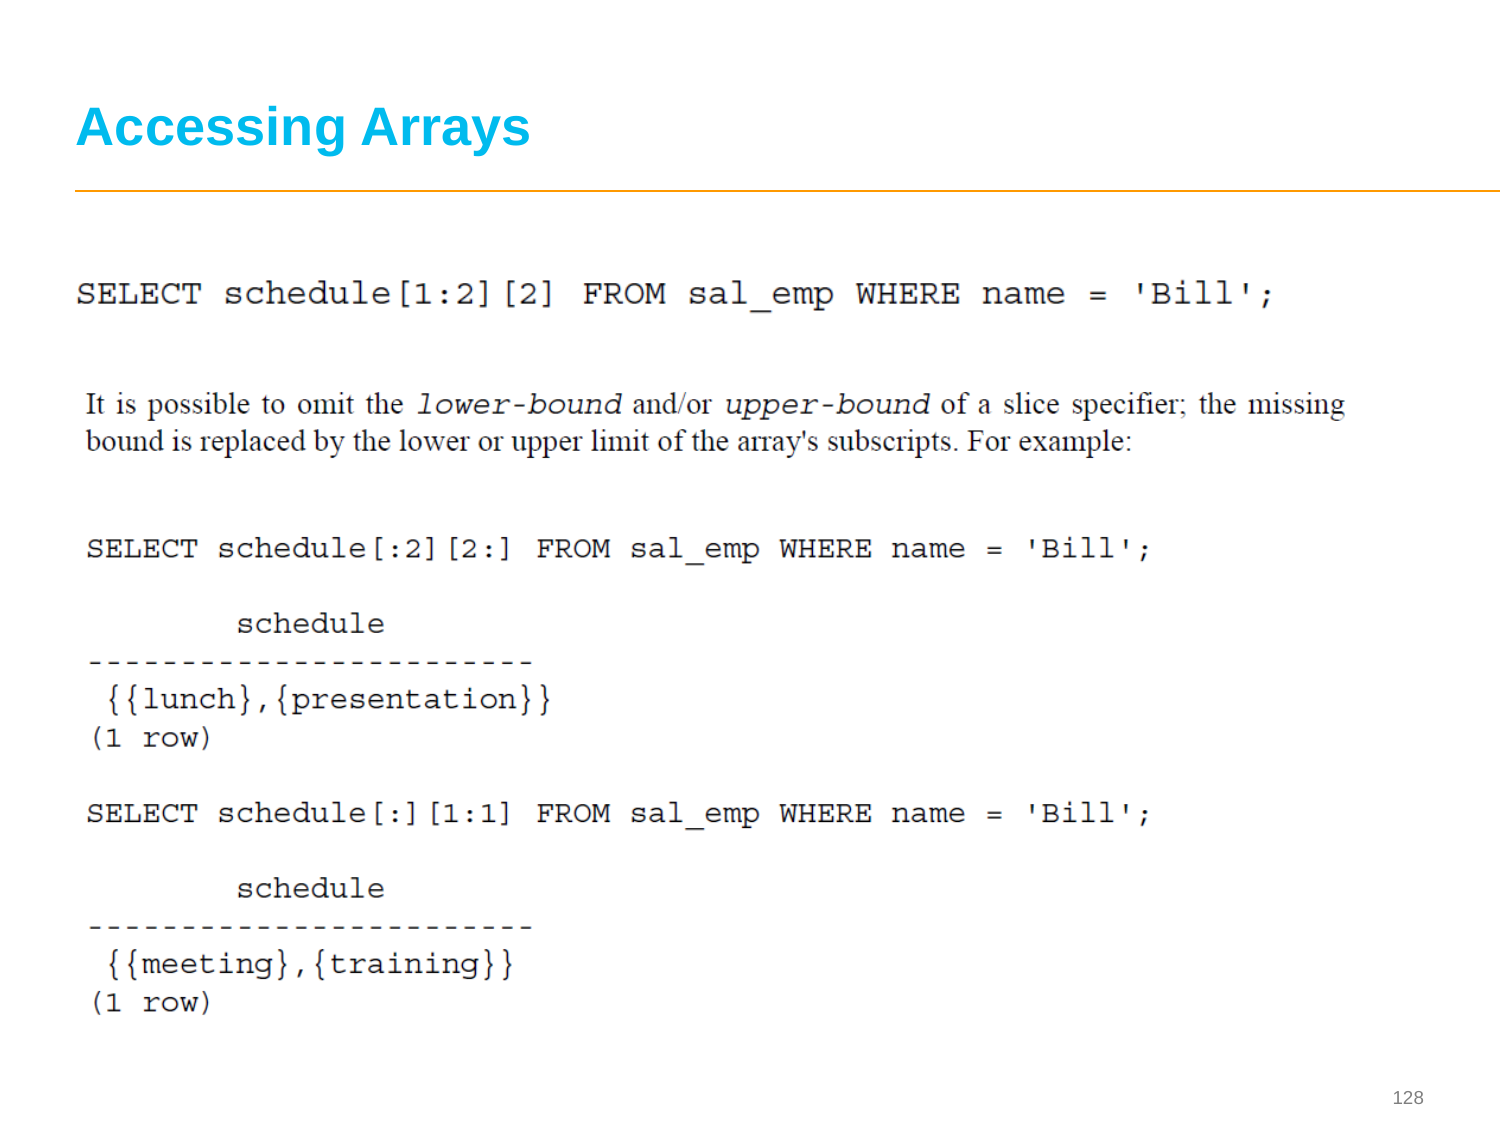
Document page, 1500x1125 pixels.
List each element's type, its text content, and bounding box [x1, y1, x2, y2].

picture [61, 379, 1422, 1044]
picture [61, 252, 1399, 356]
title Accessing Arrays [75, 27, 1422, 157]
